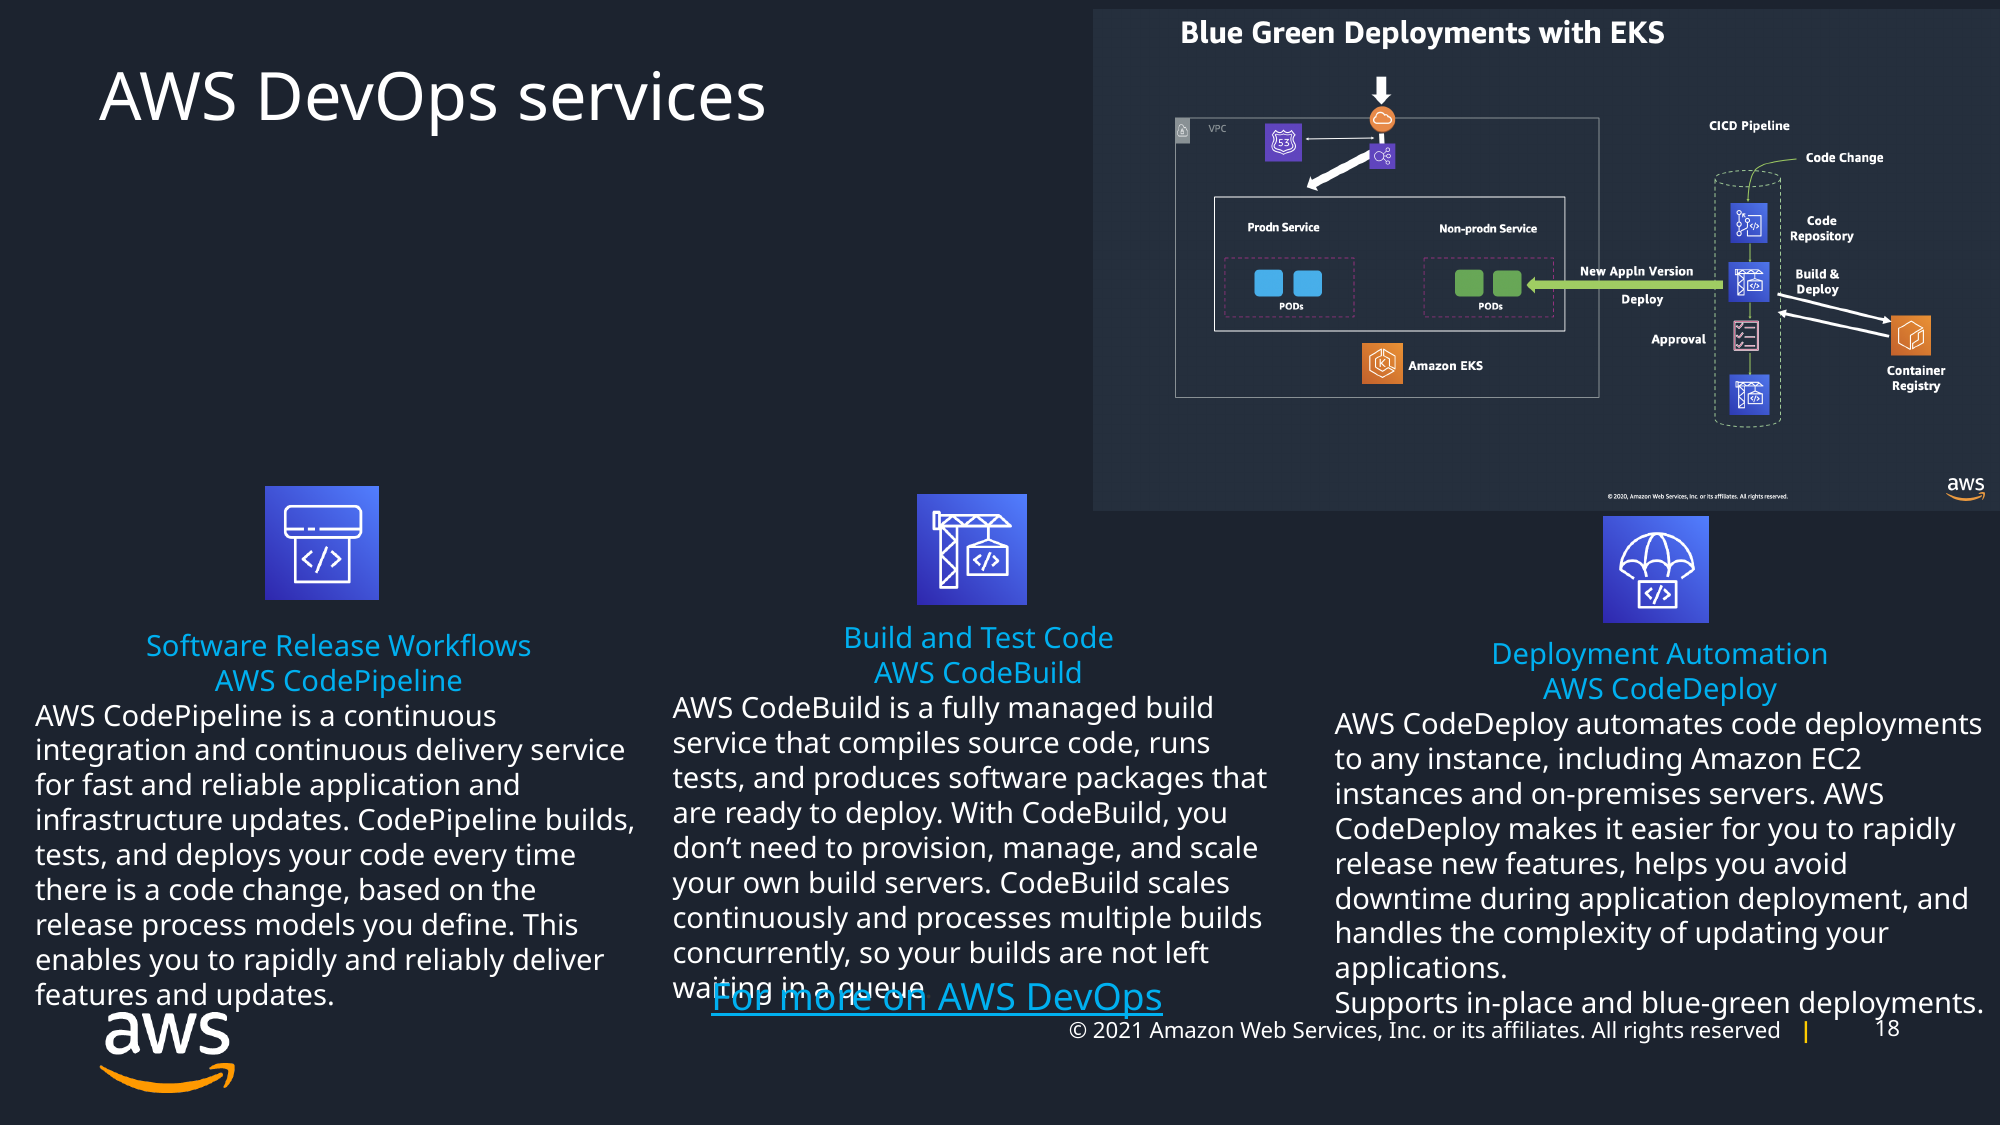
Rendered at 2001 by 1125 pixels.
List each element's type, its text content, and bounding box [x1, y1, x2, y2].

picture [1093, 8, 2000, 511]
picture [99, 1019, 235, 1093]
text_box For more on AWS DevOps [696, 965, 1248, 1032]
text_box Build and Test Code AWS CodeBuild AWS CodeBuild is a fully managed build service that compiles source code, runs tests, and produces software packages that are ready to deploy. With CodeBuild, you don’t need to provision, manage, and scale your own build servers. CodeBuild scales continuously and processes multiple builds concurrently, so your builds are not left waiting in a queue. [657, 612, 1300, 1012]
picture [1602, 516, 1709, 623]
text_box Software Release Workflows AWS CodePipeline AWS CodePipeline is a continuous integration and continuous delivery service for fast and reliable application and infrastructure updates. CodePipeline builds, tests, and deploys your code every time there is a code change, based on the release process models you define. This enables you to rapidly and reliably deliver features and updates. [20, 619, 658, 1019]
title AWS DevOps services [99, 62, 1088, 213]
picture [264, 486, 379, 601]
text_box Deployment Automation AWS CodeDeploy AWS CodeDeploy automates code deployments to any instance, including Amazon EC2 instances and on-premises servers. AWS CodeDeploy makes it easier for you to rapidly release new features, helps you avoid downtime during application deployment, and handles the complexity of updating your applications. Supports in-place and blue-green deployments. [1319, 627, 2000, 1028]
picture [916, 494, 1028, 606]
